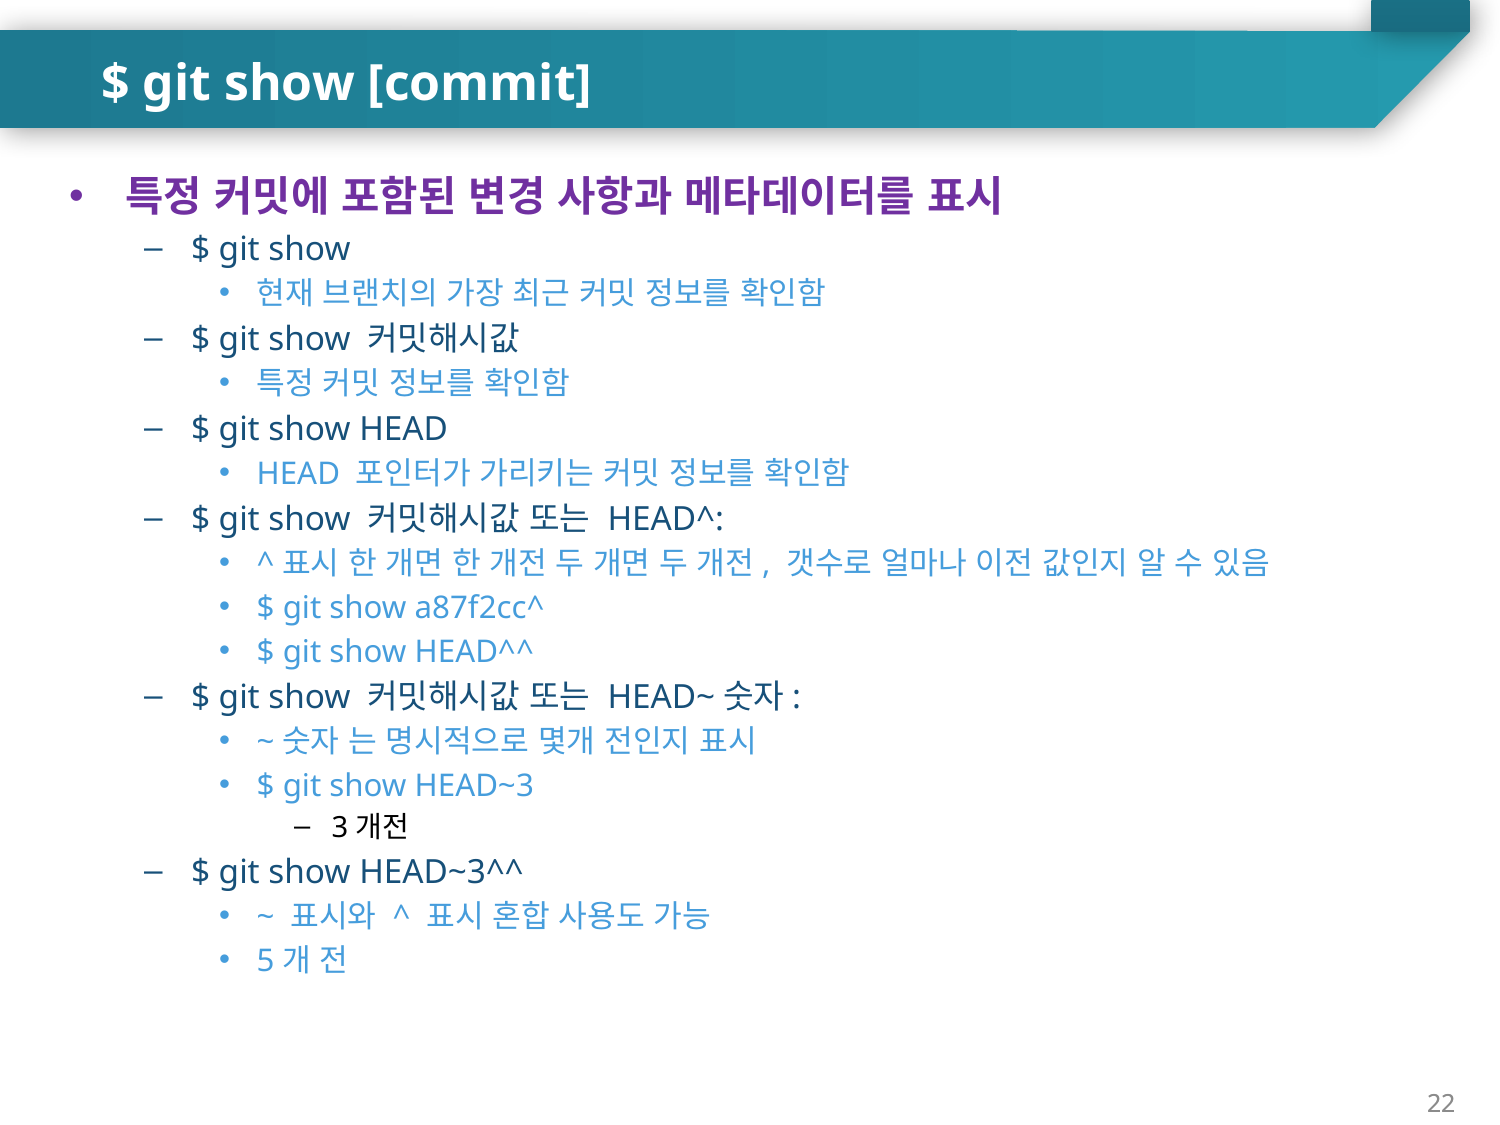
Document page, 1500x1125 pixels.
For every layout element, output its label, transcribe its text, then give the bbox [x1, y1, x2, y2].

list $ git show [commit] [101, 50, 1306, 118]
list 특정 커밋에 포함된 변경 사항과 메타데이터를 표시 $ git show 현재 브랜치의 가장 최근 커밋 정보를 확인함 $ git show 커밋해시값 특정 커밋 정보를 확인함 $ git show HEAD HEAD 포인터가 가리키는 커밋 정보를 확인함 $ git show 커밋해시값 또는 HEAD^: ^표시 한 개면 한 개전 두 개면 두 개전, 갯수로 얼마나 이전 값인지 알 수 있음 $ git show a87f2cc^ $ git show HEAD^^ $ git show 커밋해시값 또는 HEAD~숫자: ~숫자 는 명시적으로 몇개 전인지 표시 $ git show HEAD~3 3개전 $ git show HEAD~3^^ ~ 표시와 ^ 표시 혼합 사용도 가능 5개 전 [54, 162, 1461, 1058]
slide_number 22 [1120, 1084, 1471, 1124]
